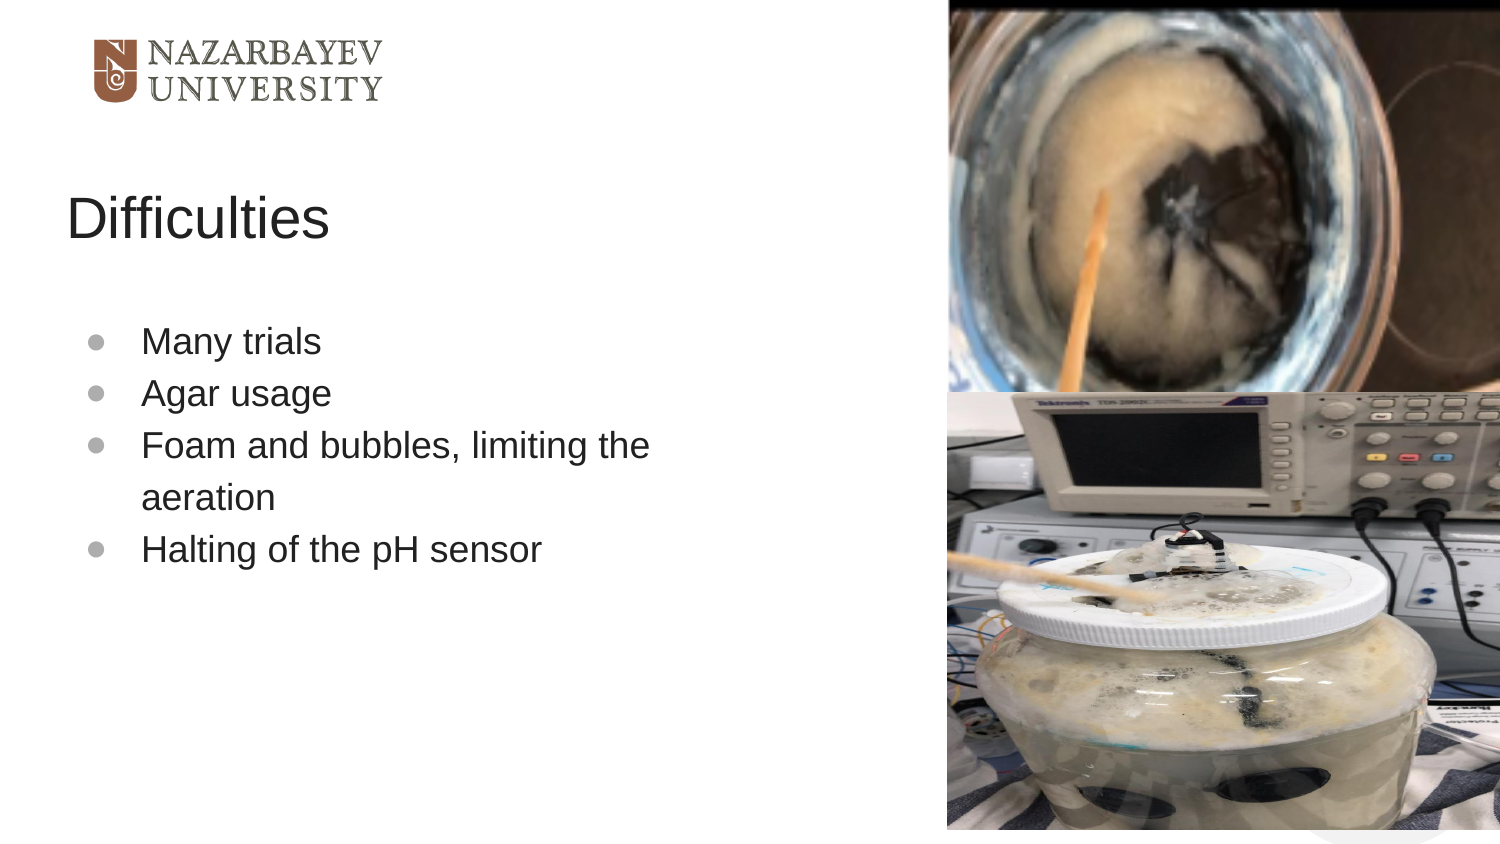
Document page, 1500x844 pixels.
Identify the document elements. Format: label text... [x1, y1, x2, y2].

picture [946, 0, 1500, 844]
picture [79, 0, 396, 165]
list Many trials Agar usage Foam and bubbles, limiting the aeration Halting of the pH sensor [51, 295, 708, 803]
title Difficulties [51, 165, 941, 260]
